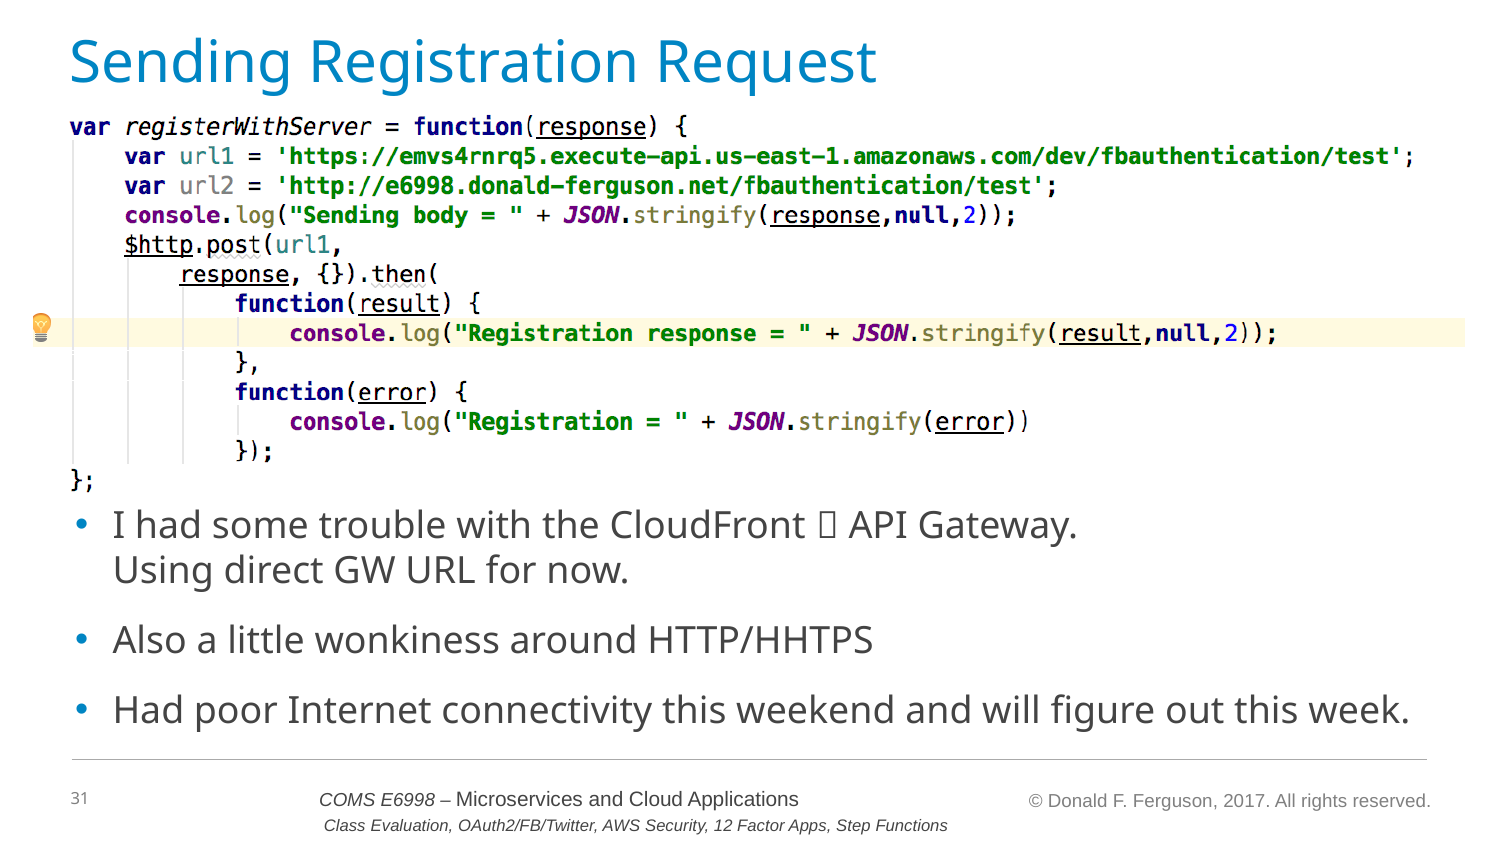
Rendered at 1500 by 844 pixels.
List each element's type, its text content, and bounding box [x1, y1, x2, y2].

title Sending Registration Request [69, 31, 1429, 94]
picture [33, 95, 1465, 522]
list I had some trouble with the CloudFront  API Gateway. Using direct GW URL for now. Also a little wonkiness around HTTP/HHTPS Had poor Internet connectivity this weekend and will figure out this week. [74, 530, 1432, 741]
